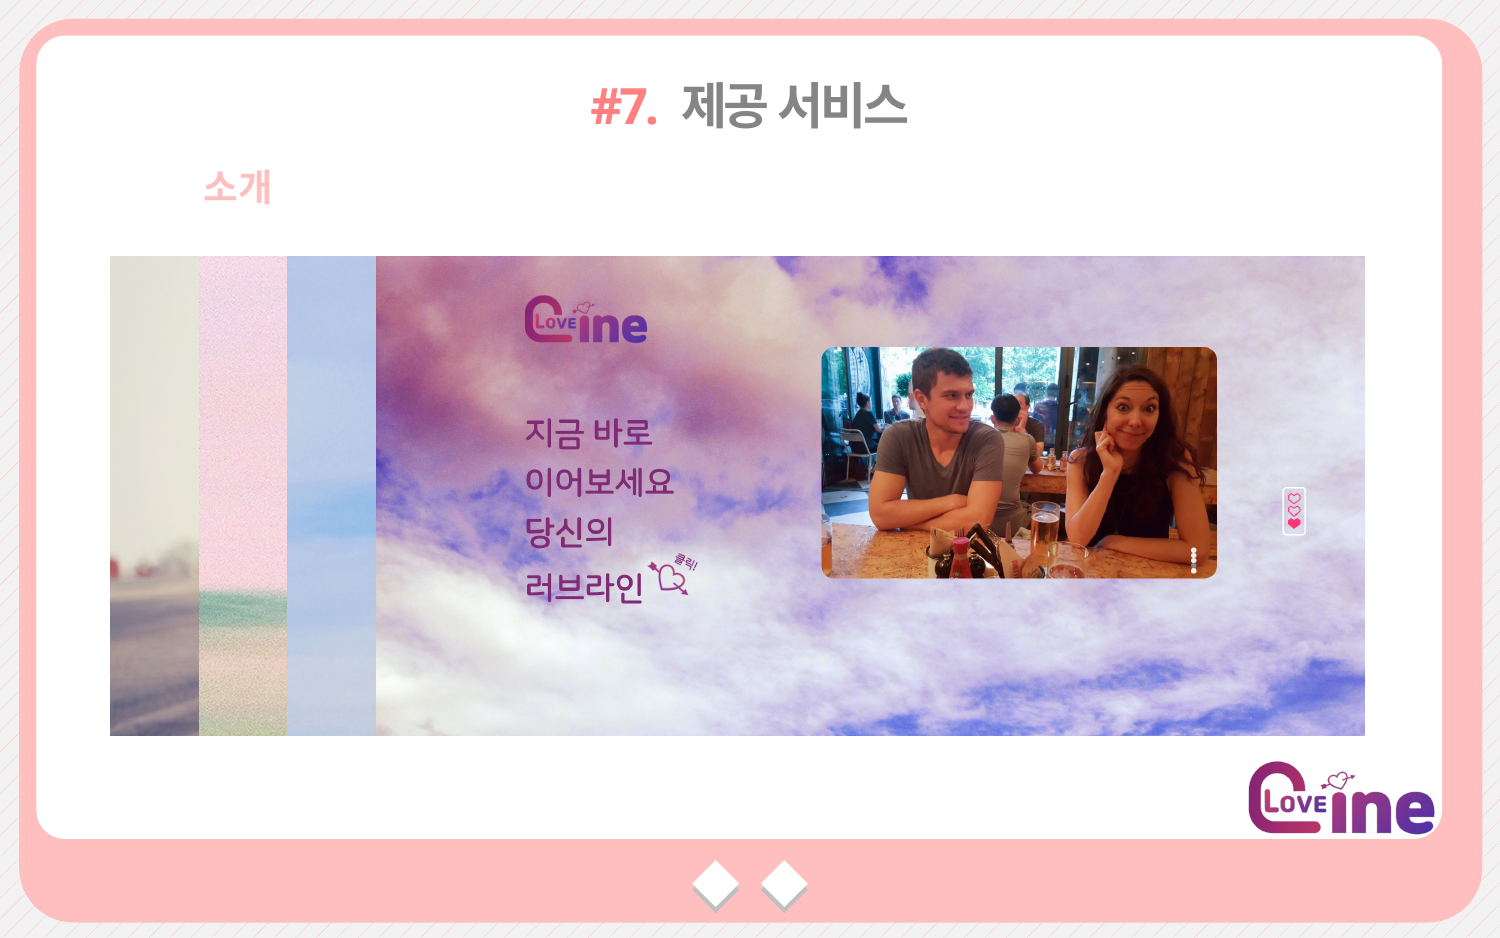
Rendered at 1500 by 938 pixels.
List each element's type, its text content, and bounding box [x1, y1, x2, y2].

text_box [17, 16, 1485, 925]
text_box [698, 866, 802, 907]
picture [1247, 759, 1435, 836]
text_box [34, 33, 1445, 842]
text_box 소개 [115, 141, 367, 233]
text_box #7. 제공 서비스 [255, 67, 1244, 143]
picture [110, 256, 1365, 737]
